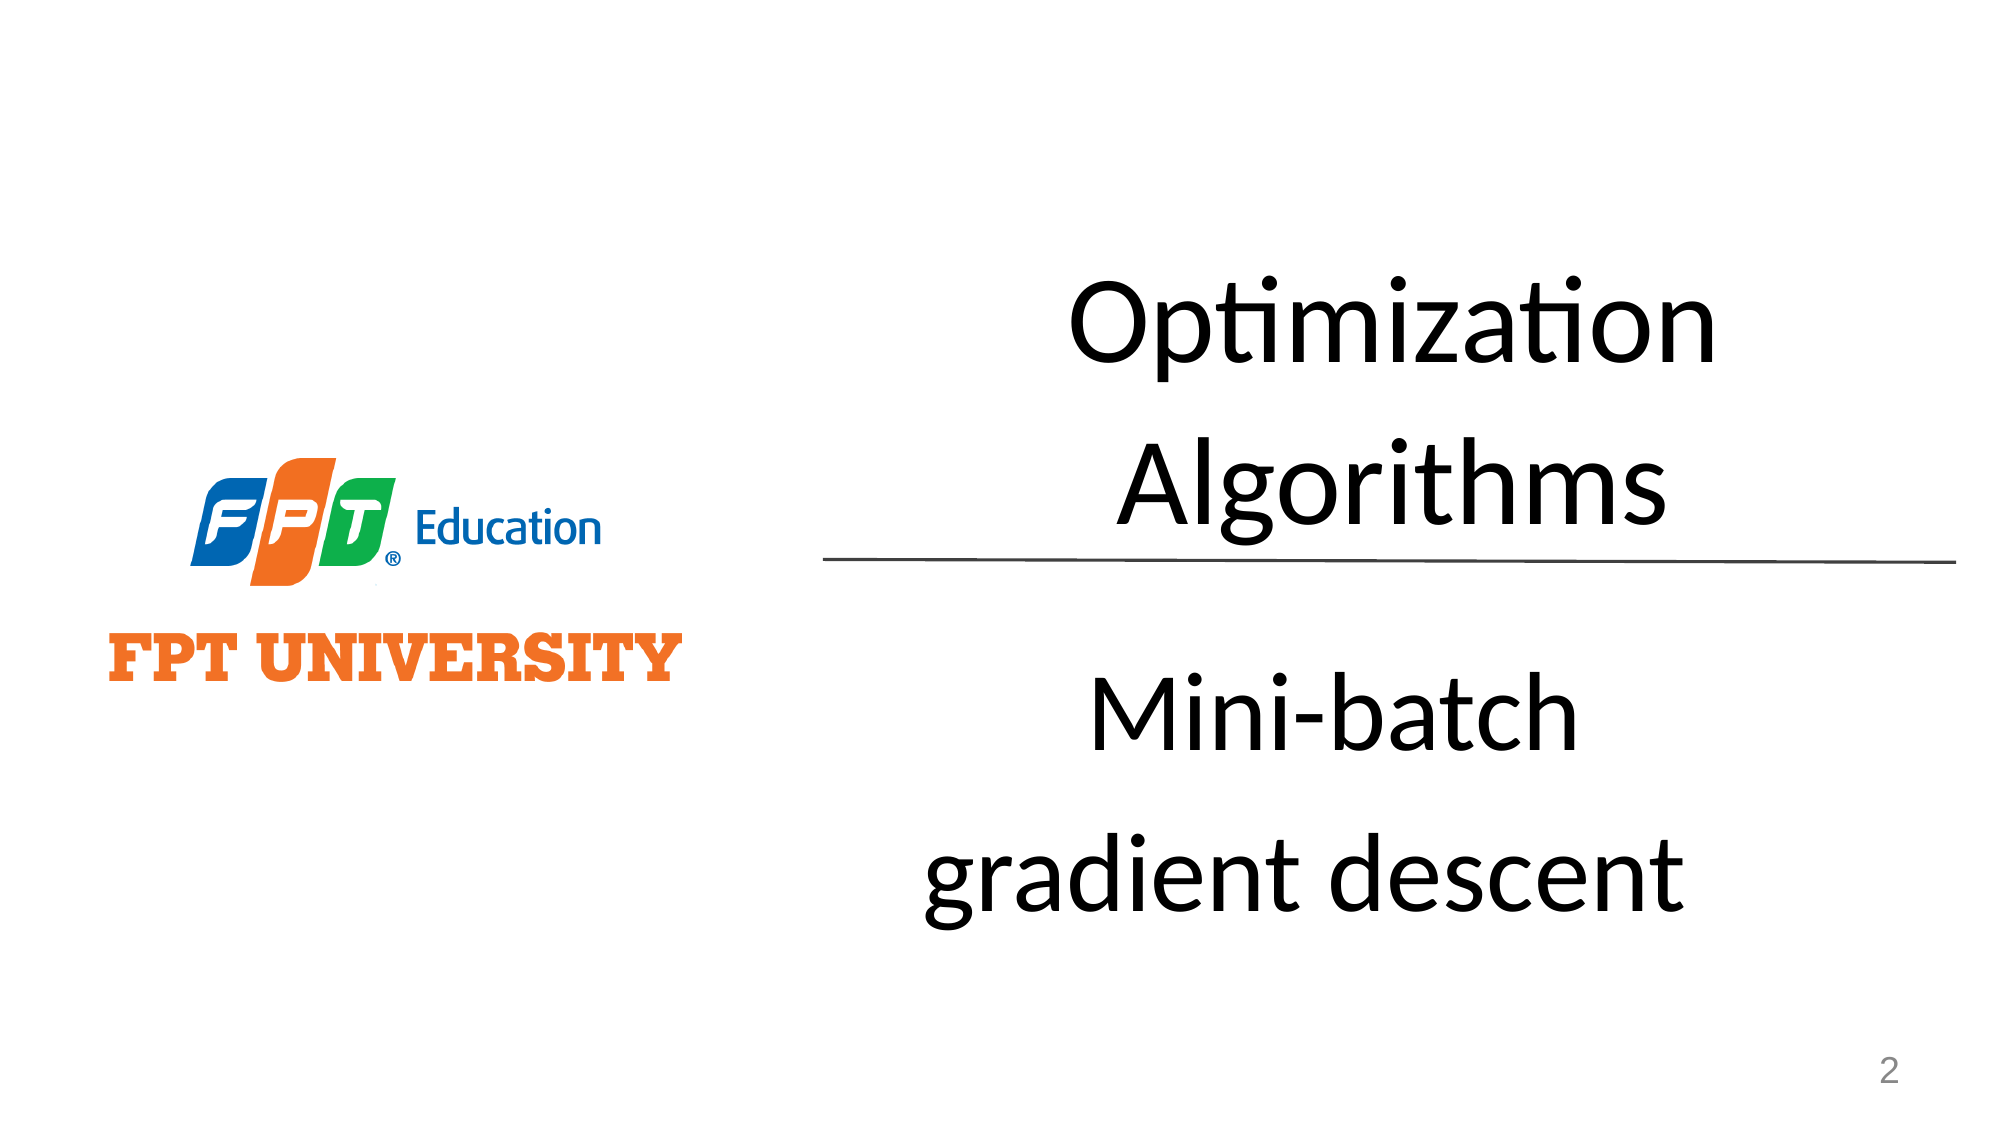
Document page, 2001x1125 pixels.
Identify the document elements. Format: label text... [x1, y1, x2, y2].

picture [68, 392, 704, 743]
title Optimization Algorithms [285, 207, 1819, 550]
slide_number 2 [1440, 1046, 1900, 1125]
text_box Mini-batch gradient descent [920, 607, 1859, 934]
